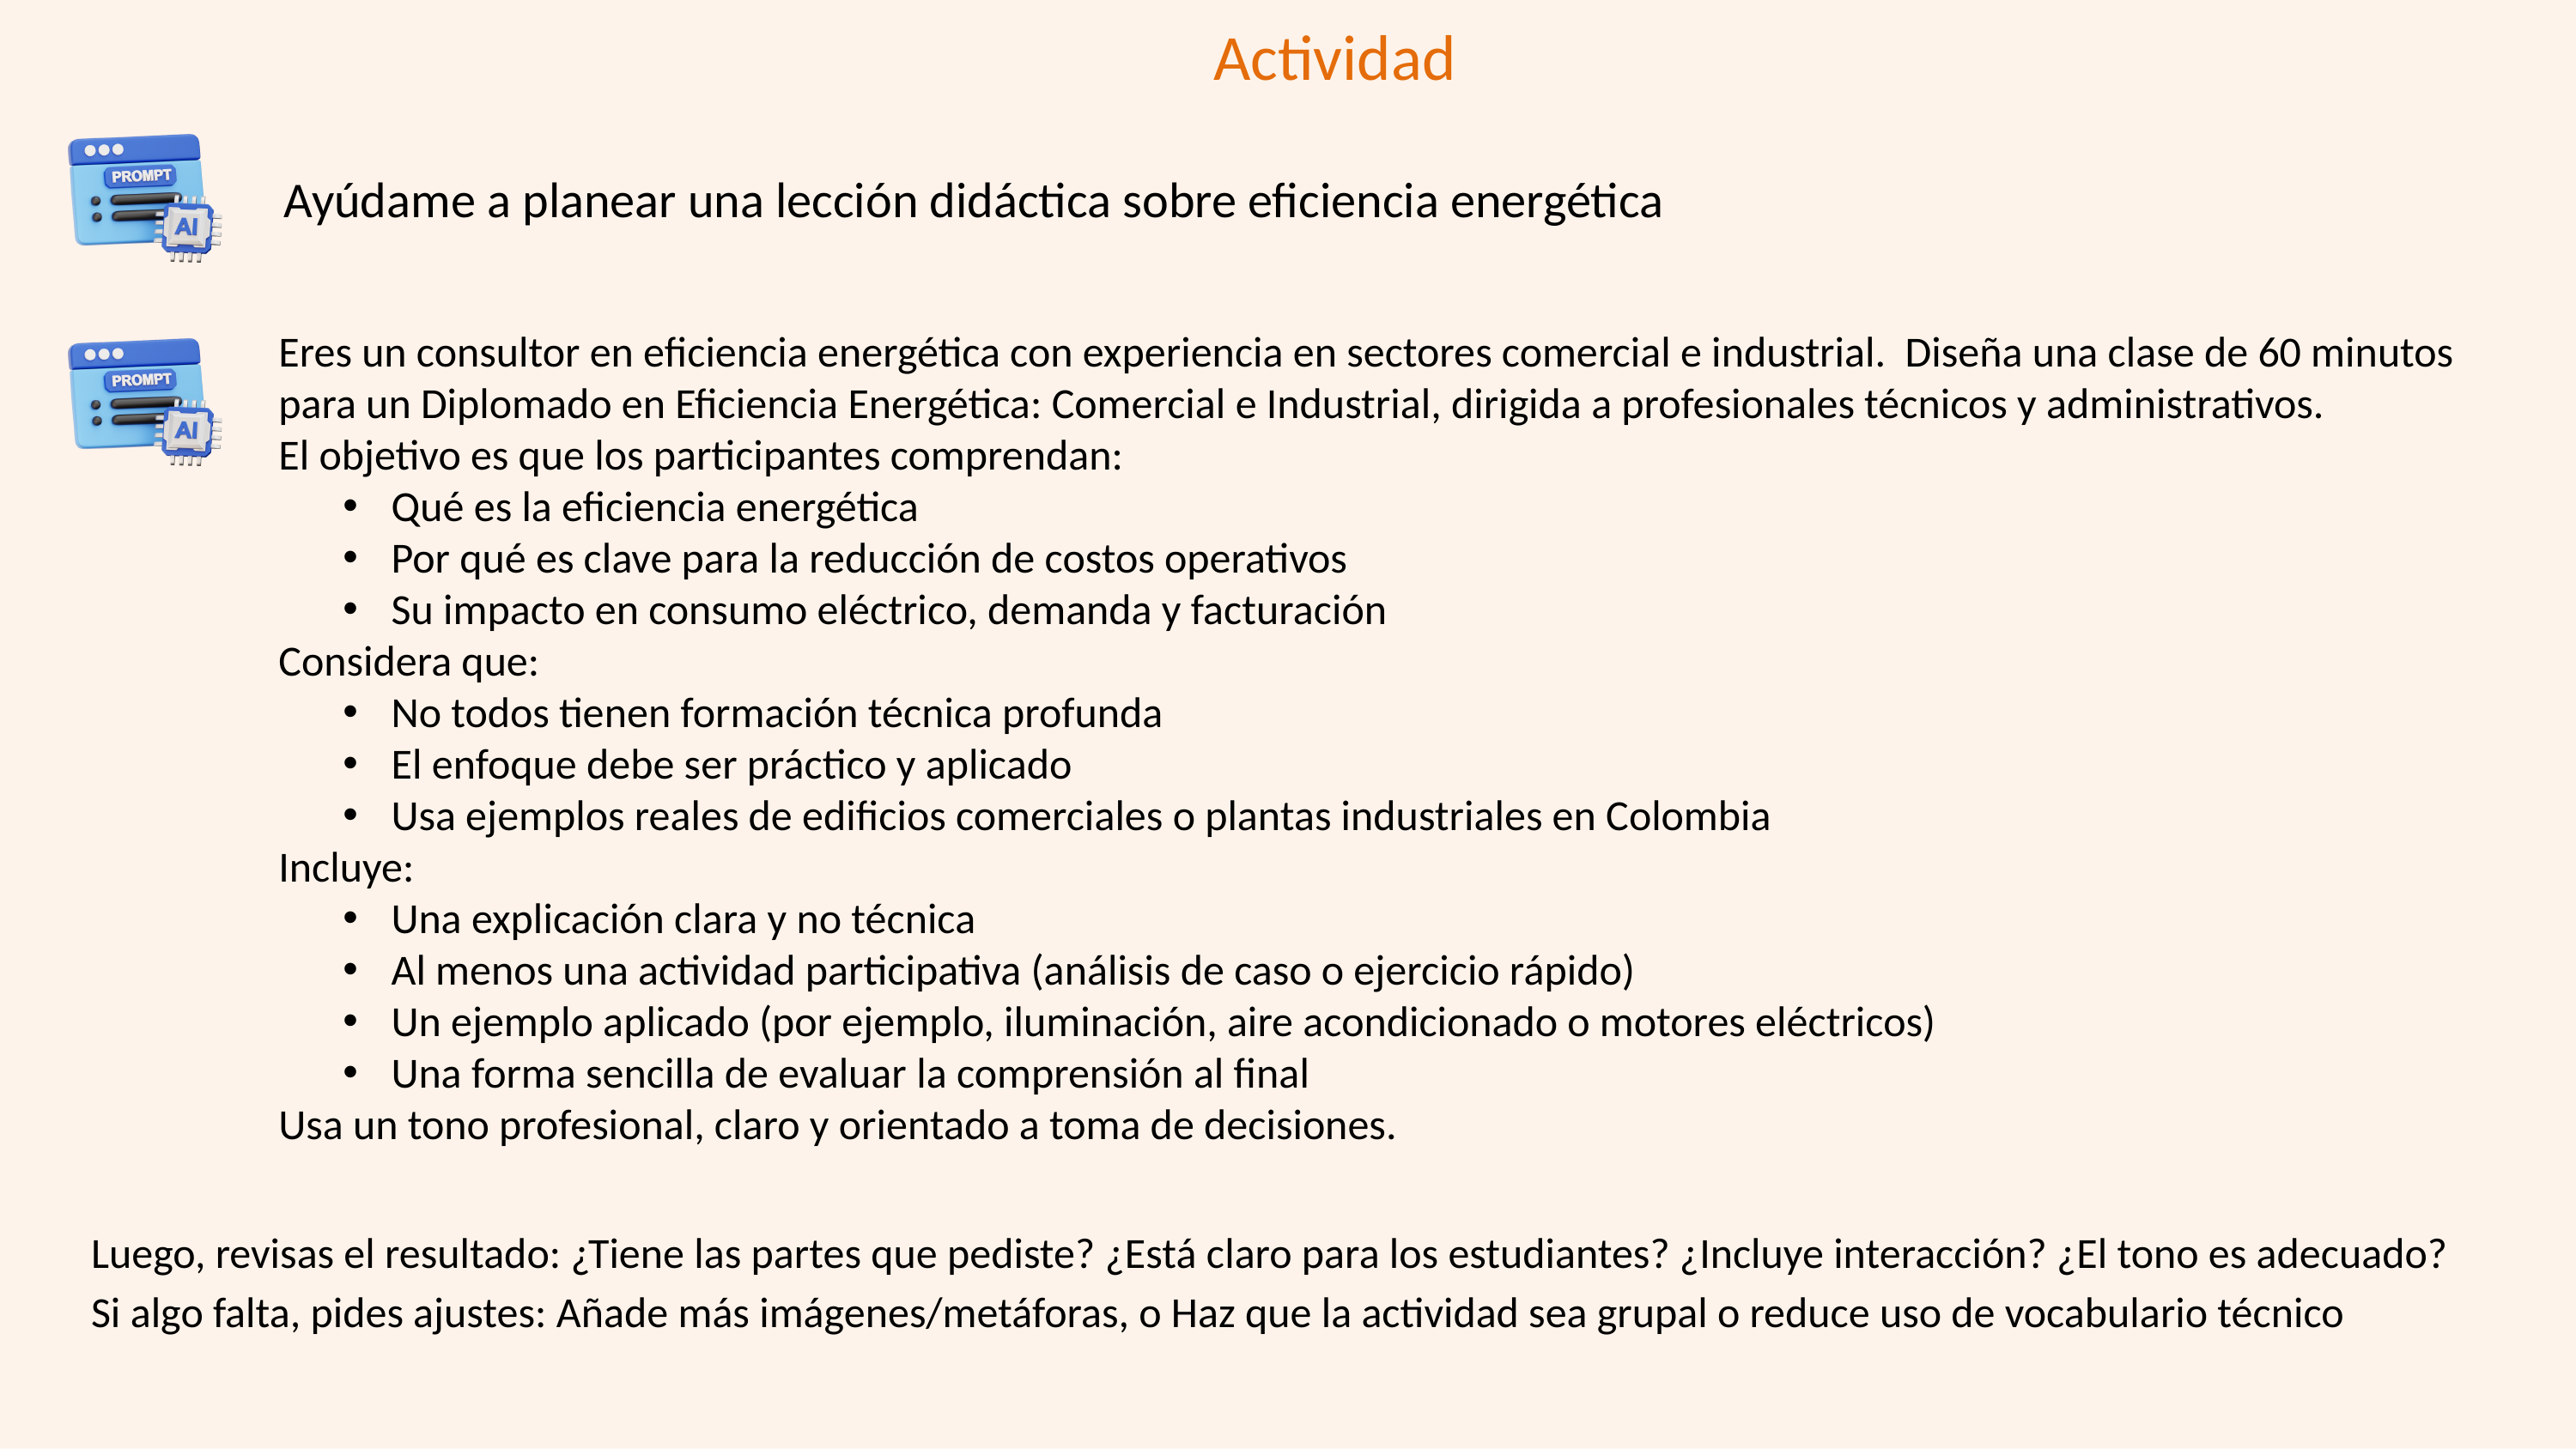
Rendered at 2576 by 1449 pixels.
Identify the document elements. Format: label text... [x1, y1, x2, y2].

text_box [68, 338, 222, 466]
text_box Ayúdame a planear una lección didáctica sobre eficiencia energética [222, 160, 1727, 227]
text_box [68, 134, 222, 263]
text_box Actividad [961, 9, 1709, 94]
text_box Luego, revisas el resultado: ¿Tiene las partes que pediste? ¿Está claro para los estudiantes? ¿Incluye interacción? ¿El tono es adecuado? Si algo falta, pides ajustes: Añade más imágenes/metáforas, o Haz que la actividad sea grupal o reduce uso de vocabulario técnico [91, 1217, 2485, 1337]
text_box Eres un consultor en eficiencia energética con experiencia en sectores comercial e industrial. Diseña una clase de 60 minutos para un Diplomado en Eficiencia Energética: Comercial e Industrial, dirigida a profesionales técnicos y administrativos. El objetivo es que los participantes comprendan: Qué es la eficiencia energética Por qué es clave para la reducción de costos operativos Su impacto en consumo eléctrico, demanda y facturación Considera que: No todos tienen formación técnica profunda El enfoque debe ser práctico y aplicado Usa ejemplos reales de edificios comerciales o plantas industriales en Colombia Incluye: Una explicación clara y no técnica Al menos una actividad participativa (análisis de caso o ejercicio rápido) Un ejemplo aplicado (por ejemplo, iluminación, aire acondicionado o motores eléctricos) Una forma sencilla de evaluar la comprensión al final Usa un tono profesional, claro y orientado a toma de decisiones. [265, 318, 2503, 1155]
